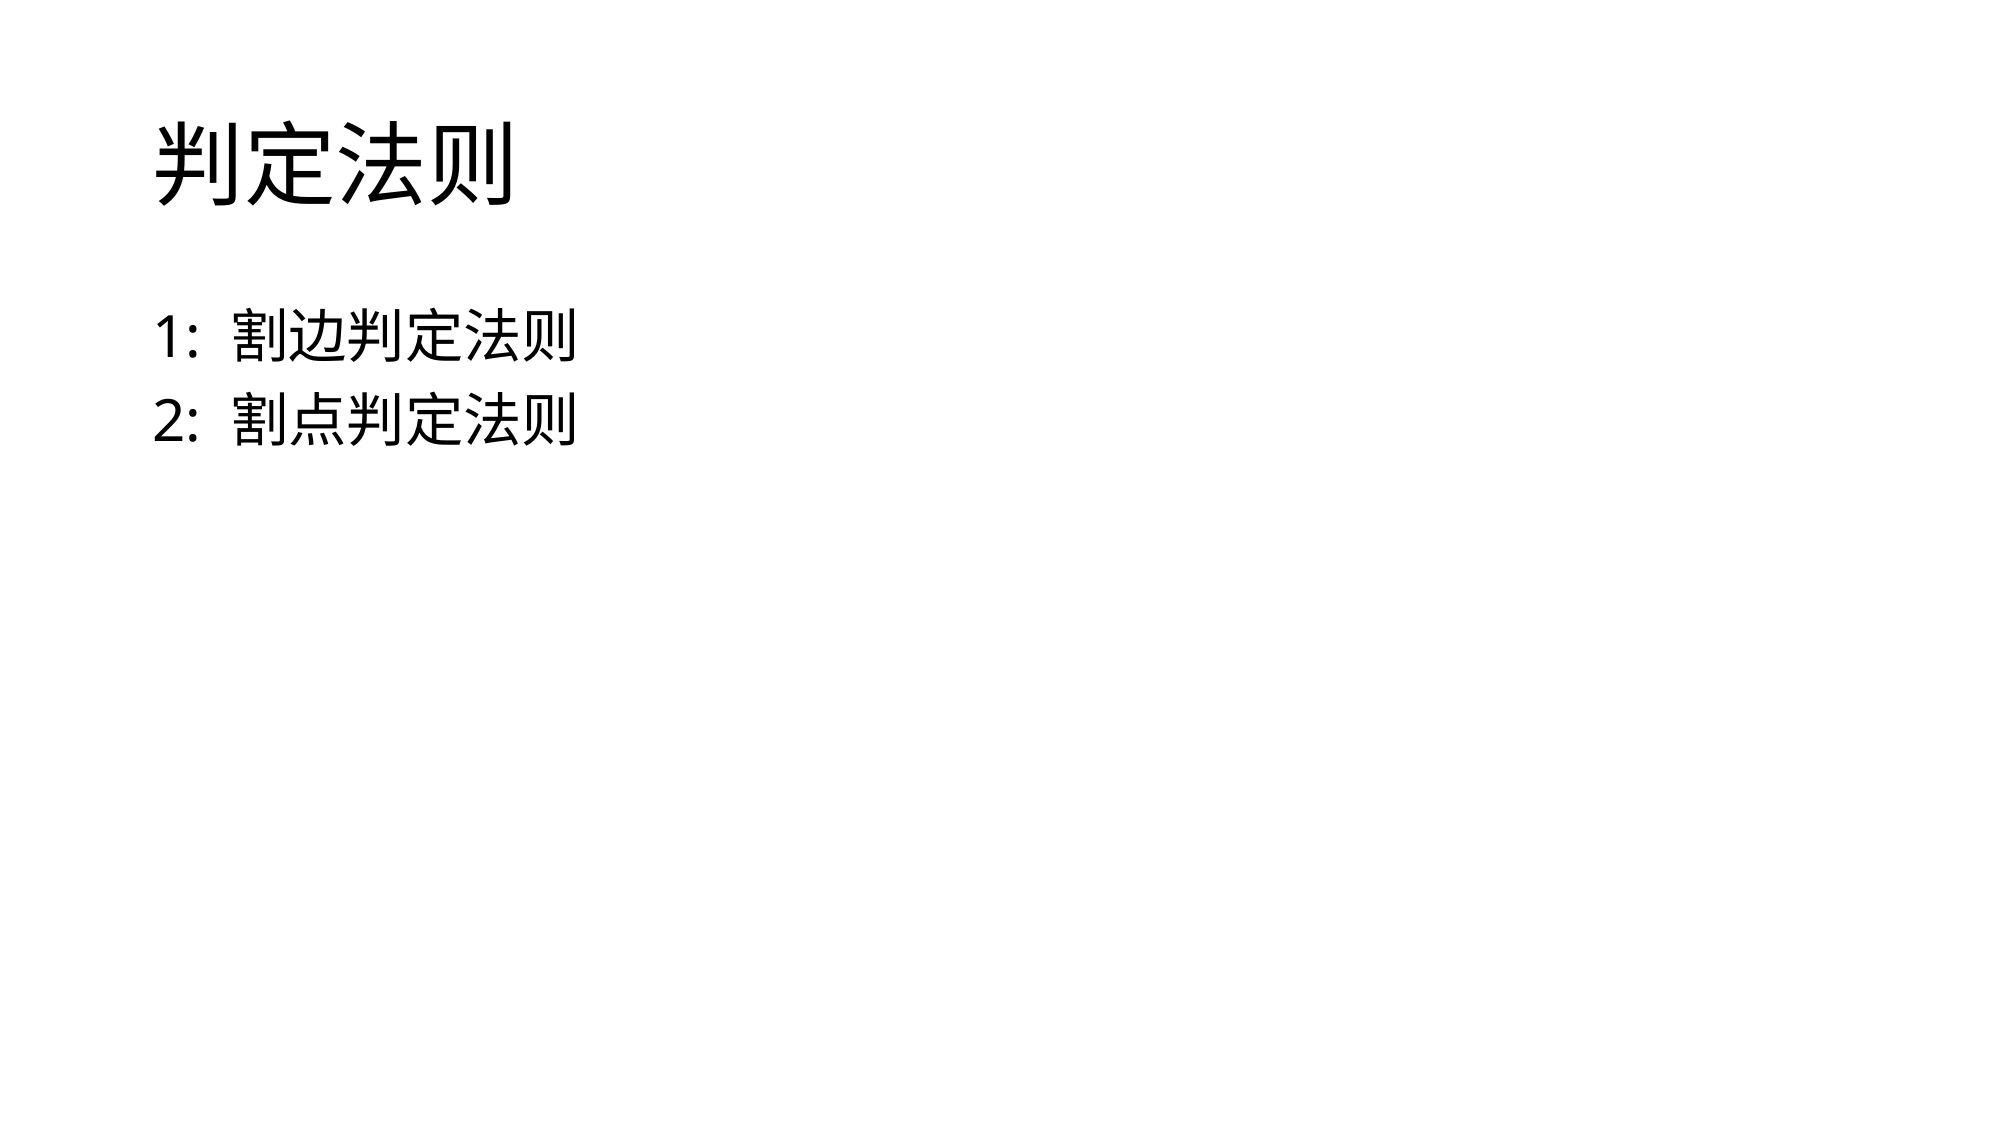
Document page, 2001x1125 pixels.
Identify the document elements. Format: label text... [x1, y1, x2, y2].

list 1: 割边判定法则 2: 割点判定法则 [137, 299, 1863, 1014]
title 判定法则 [137, 59, 1863, 278]
